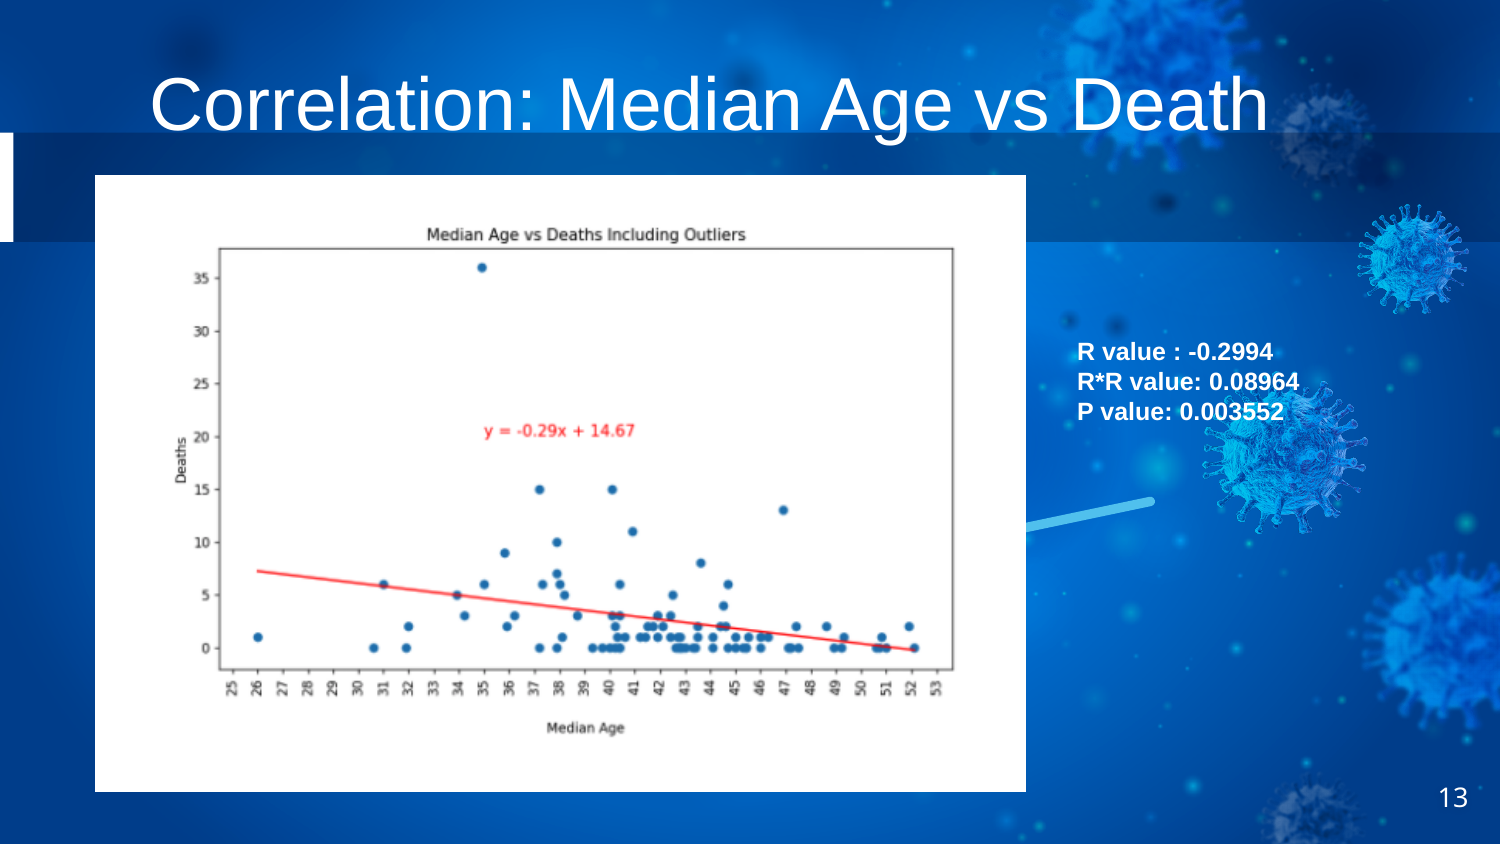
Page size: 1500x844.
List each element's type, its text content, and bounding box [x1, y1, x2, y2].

picture [0, 0, 1500, 844]
text_box Correlation: Median Age vs Death [75, 48, 1346, 154]
text_box [1031, 496, 1155, 532]
slide_number 13 [1378, 766, 1469, 832]
text_box R value : -0.2994 R*R value: 0.08964 P value: 0.003552 [1062, 328, 1427, 433]
